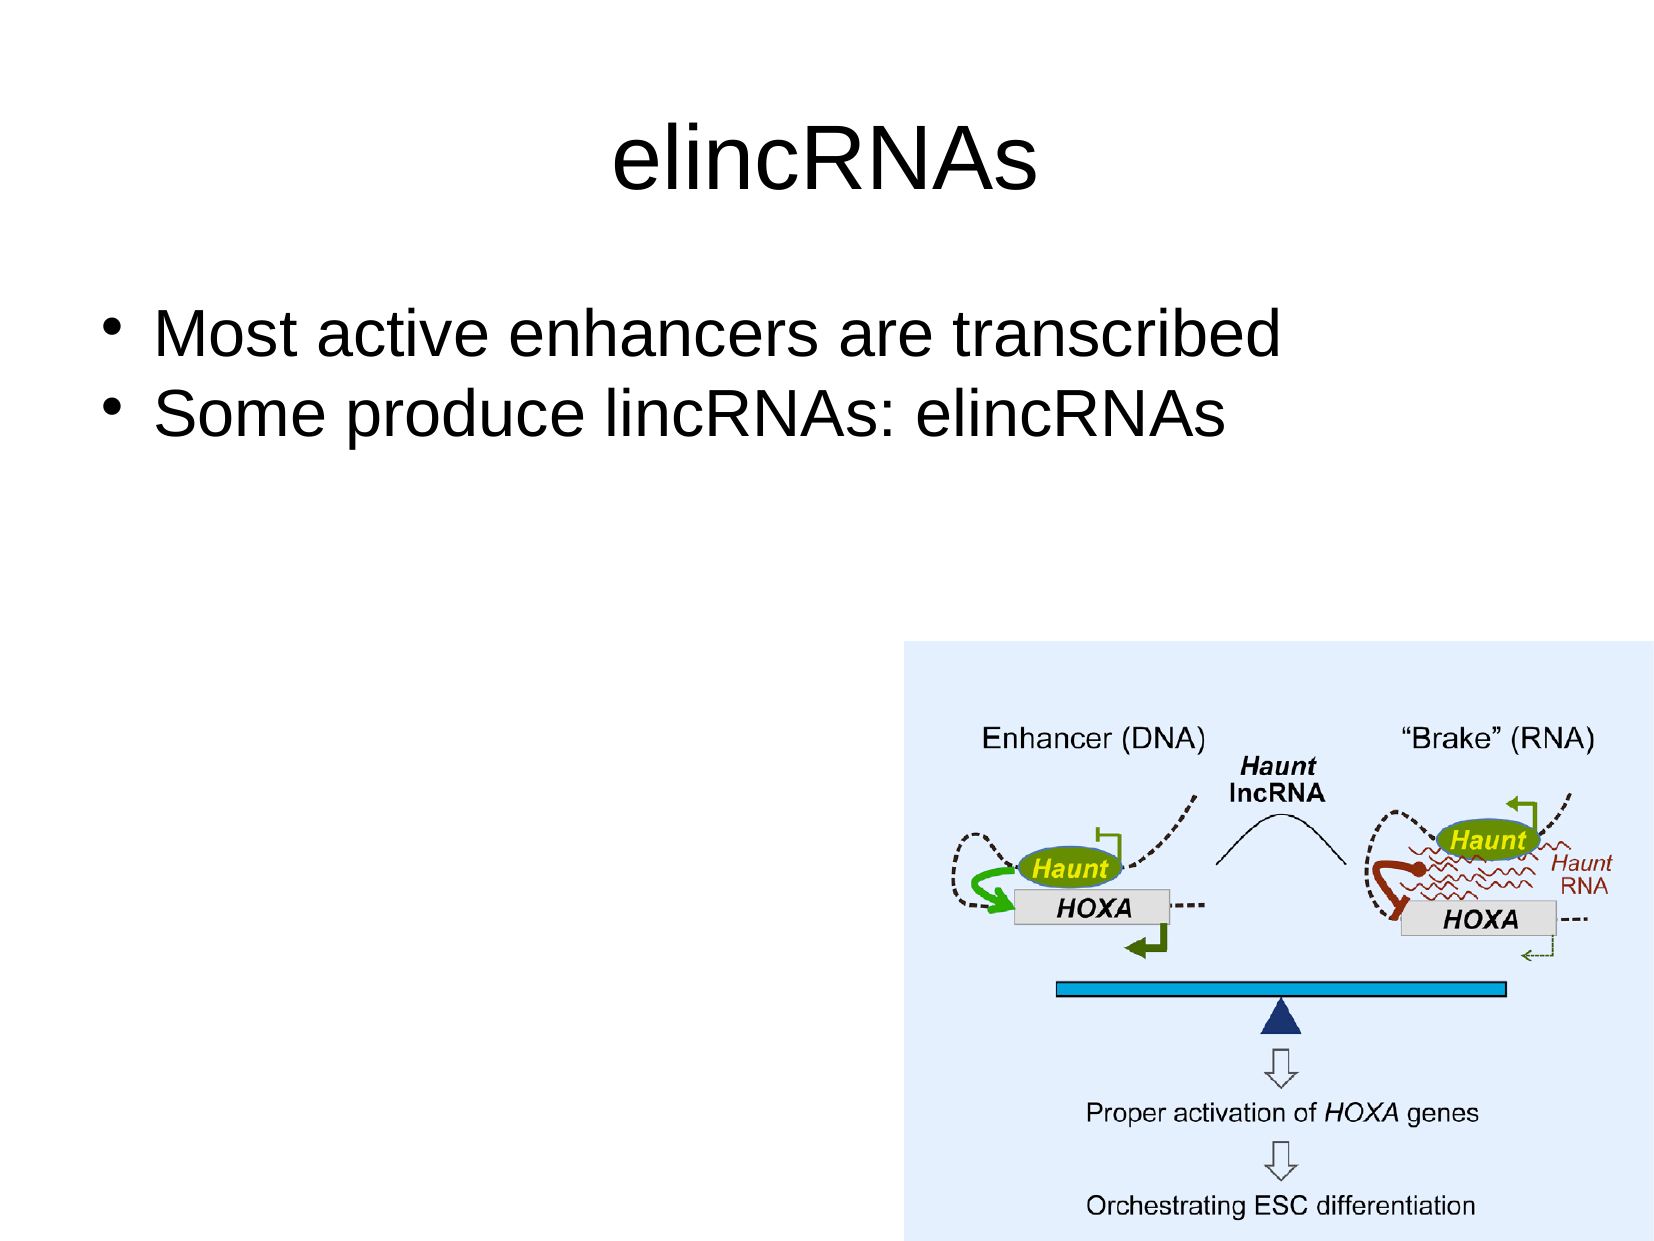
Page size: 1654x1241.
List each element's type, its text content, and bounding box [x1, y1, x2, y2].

text_box elincRNAs [82, 49, 1570, 256]
picture [904, 641, 1654, 1241]
text_box Most active enhancers are transcribed Some produce lincRNAs: elincRNAs [82, 289, 1571, 1009]
